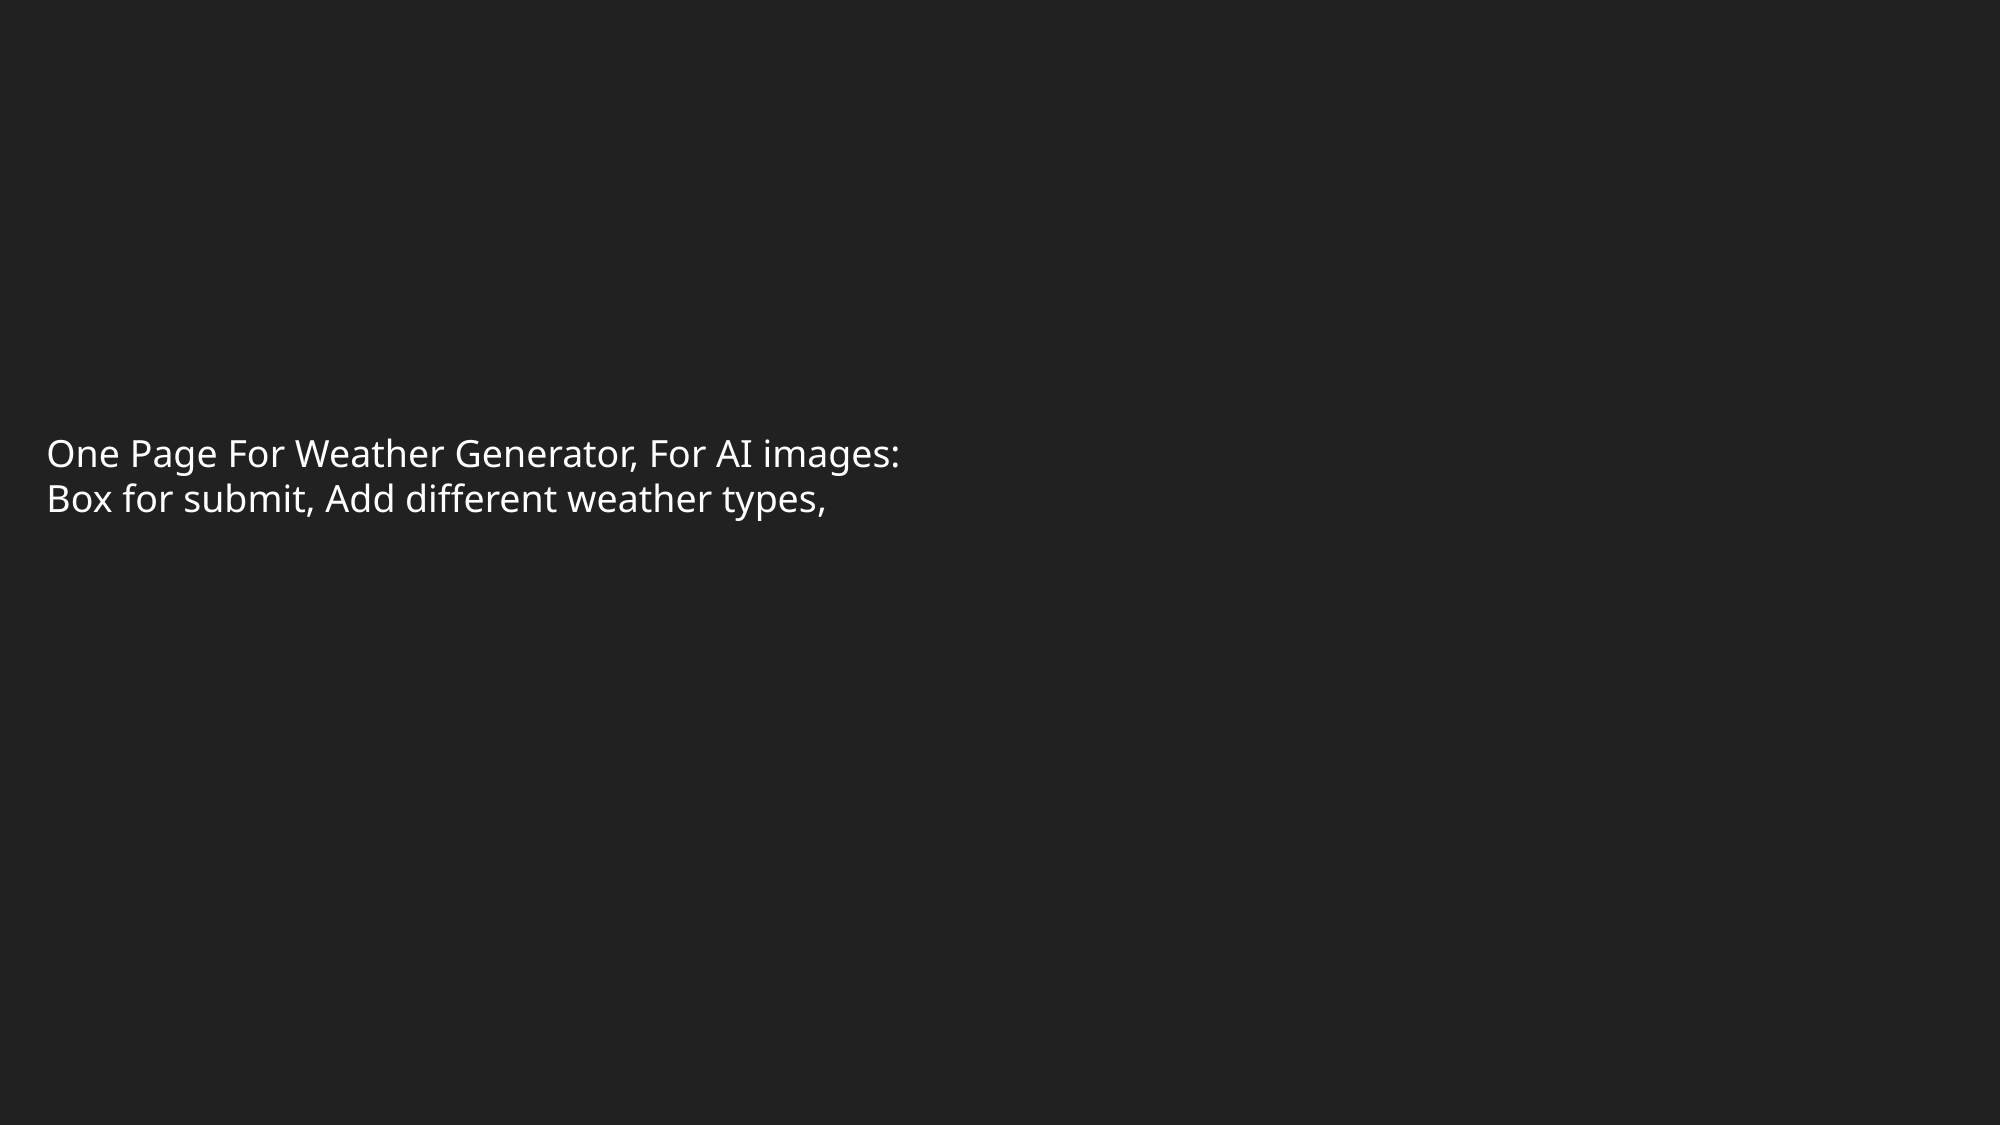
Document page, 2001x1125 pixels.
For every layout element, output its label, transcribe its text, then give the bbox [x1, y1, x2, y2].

text_box One Page For Weather Generator, For AI images: Box for submit, Add different weather types, [31, 423, 926, 528]
